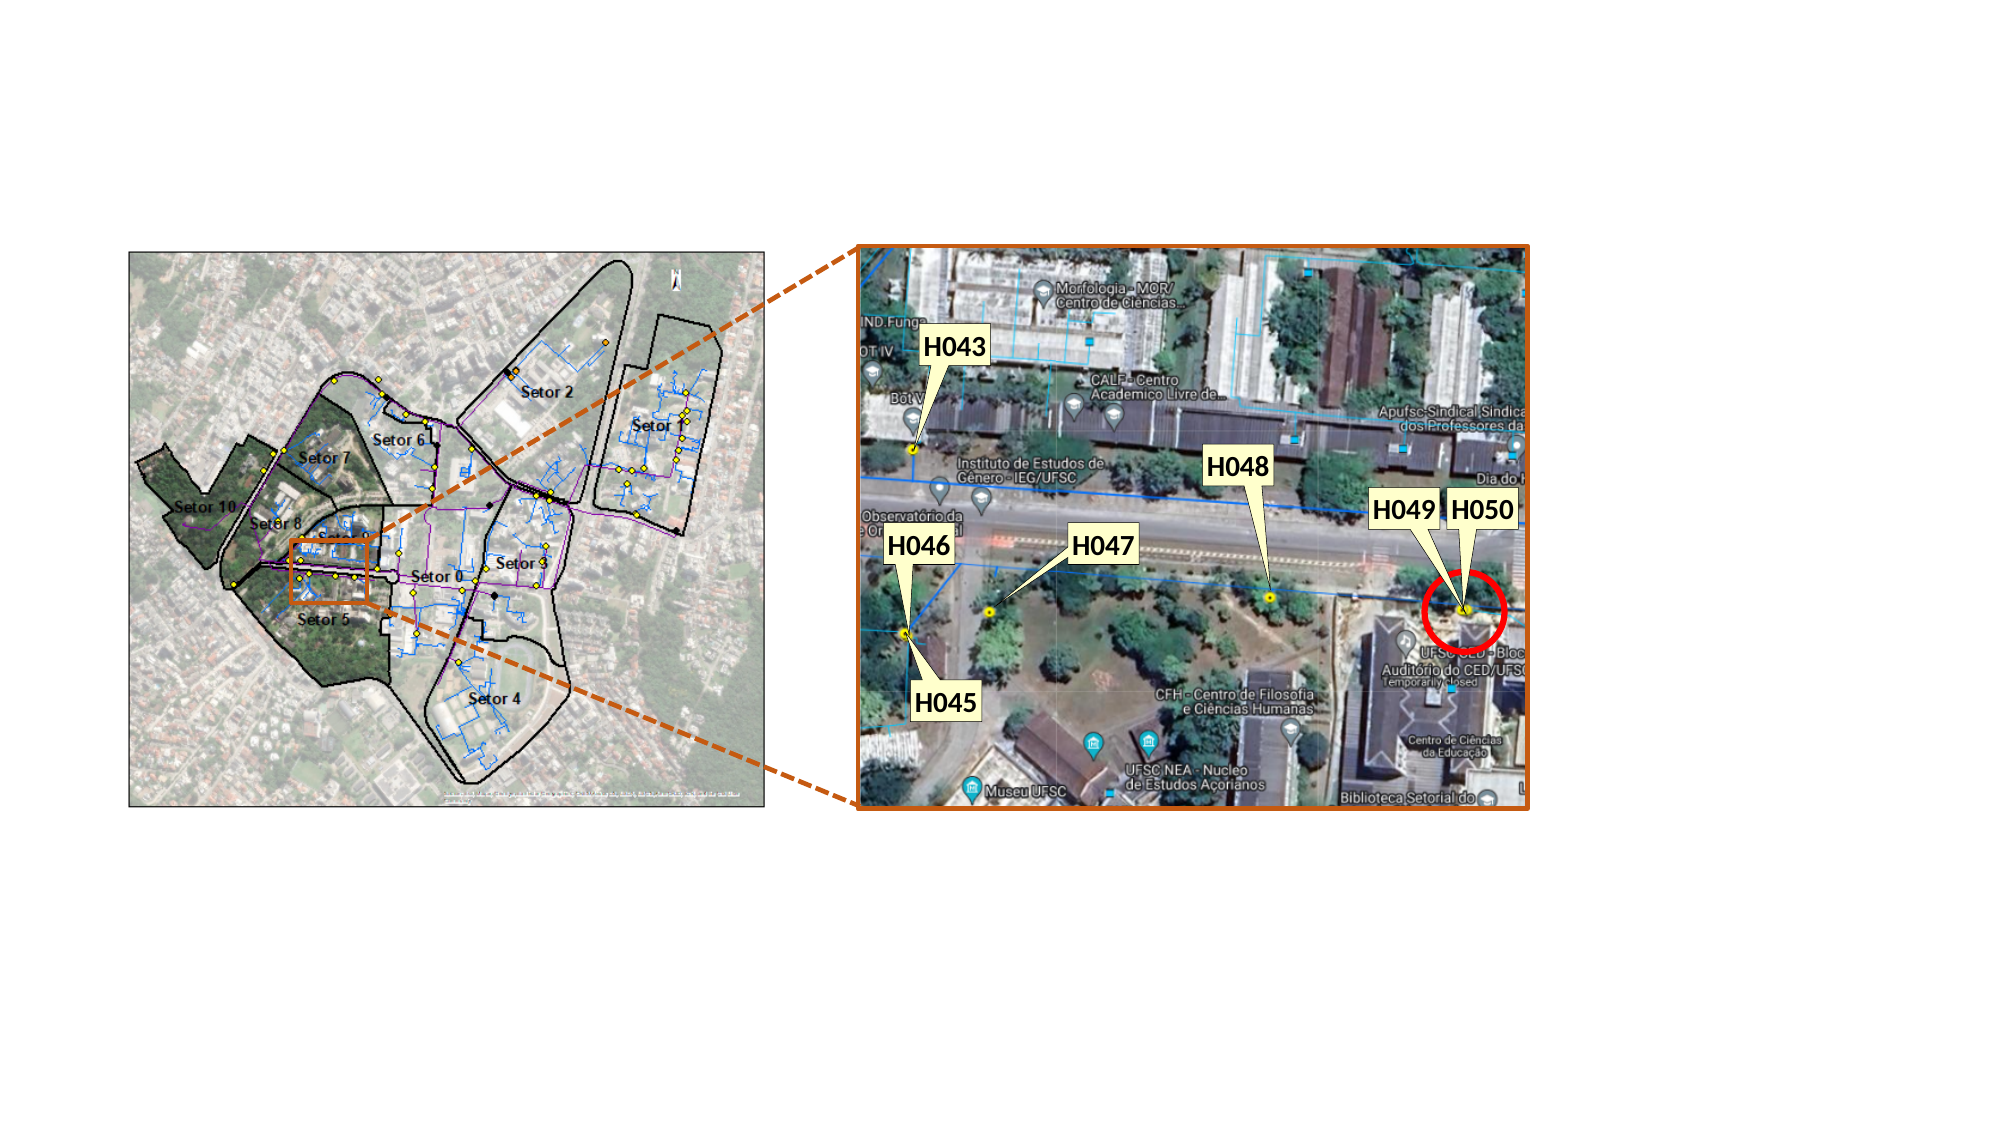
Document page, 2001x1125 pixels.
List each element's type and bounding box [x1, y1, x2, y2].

picture [124, 248, 766, 811]
text_box [367, 246, 861, 541]
picture [860, 248, 1526, 807]
text_box [367, 603, 861, 807]
